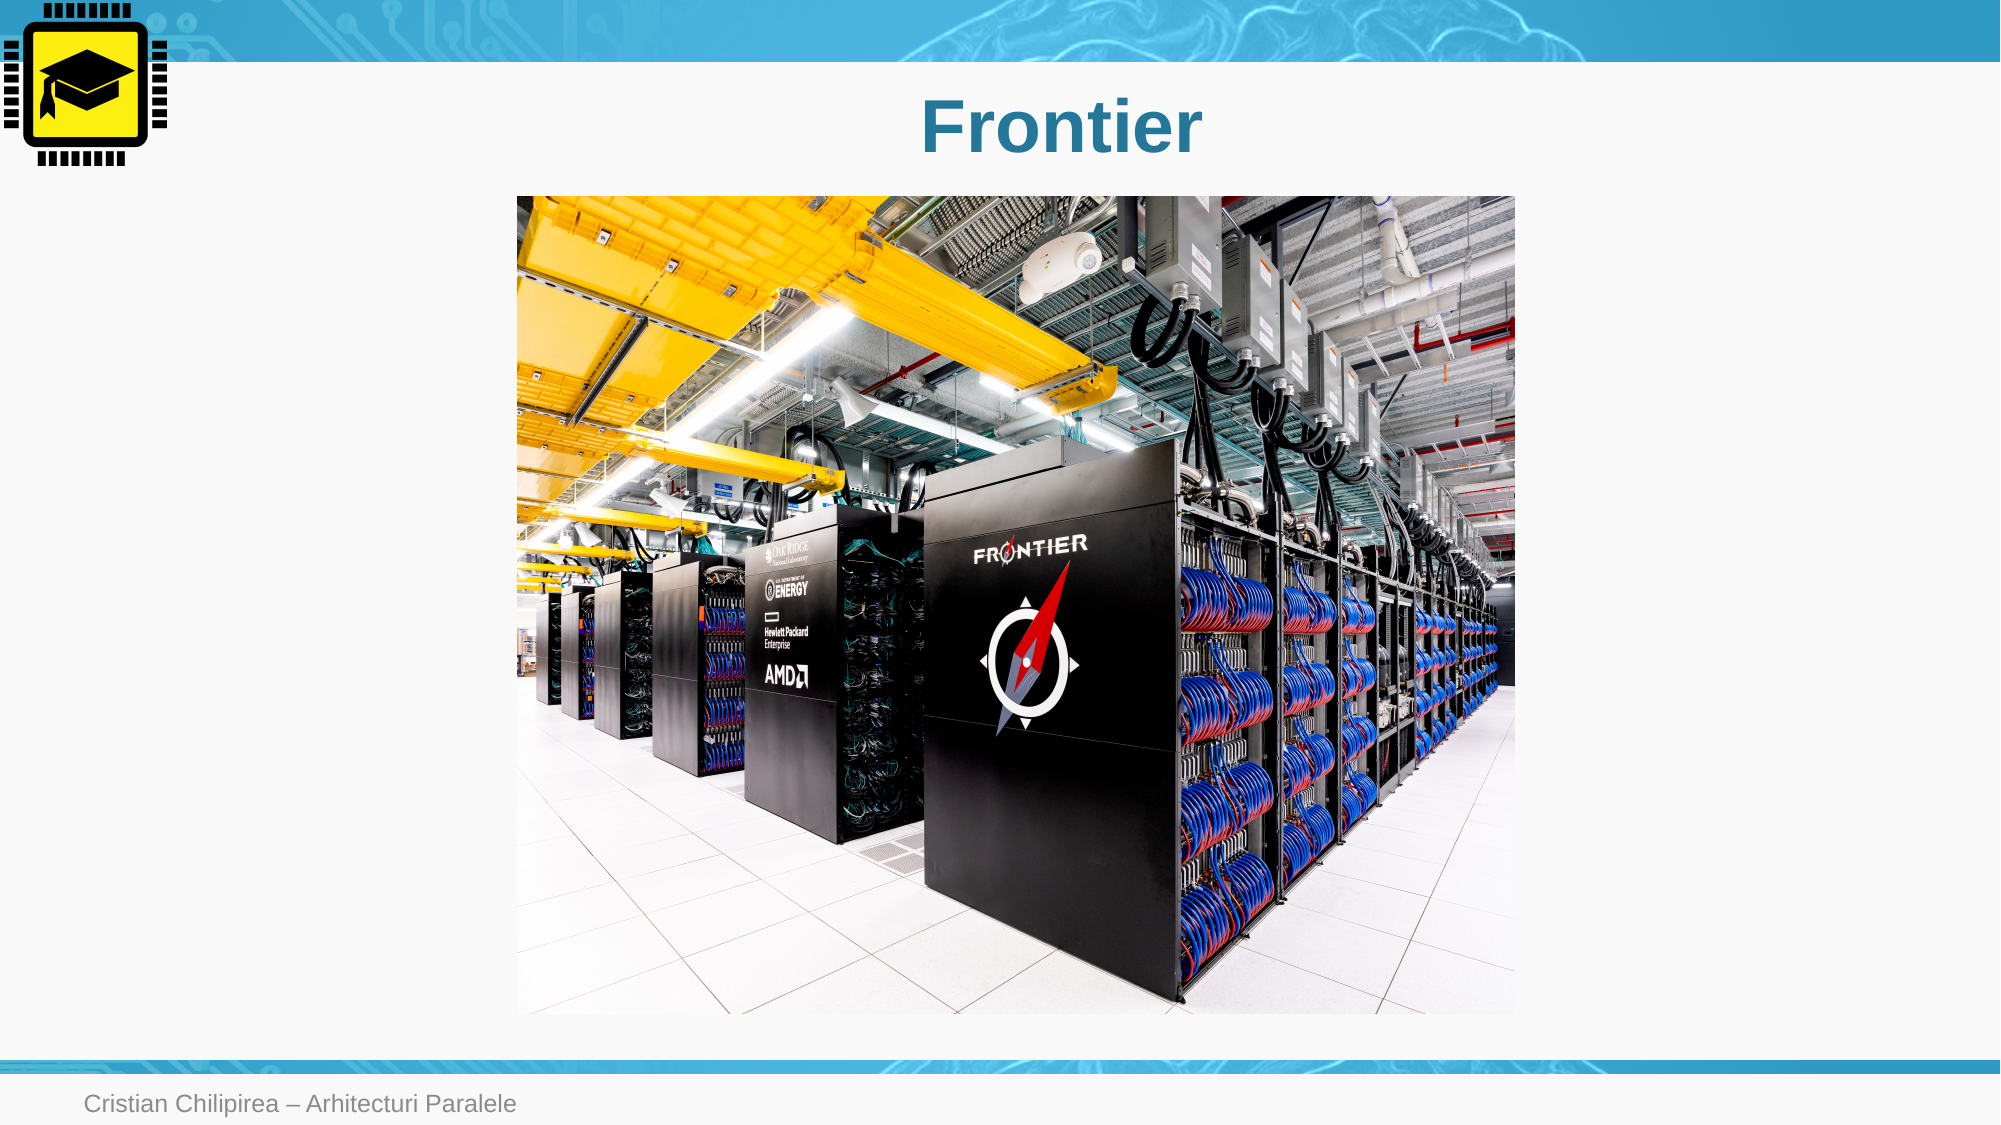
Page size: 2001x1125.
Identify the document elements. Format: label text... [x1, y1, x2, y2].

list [517, 196, 1515, 1014]
title Frontier [170, 76, 1955, 180]
footer Cristian Chilipirea – Arhitecturi Paralele [68, 1083, 1542, 1125]
picture [0, 1060, 2000, 1074]
picture [0, 0, 2000, 166]
